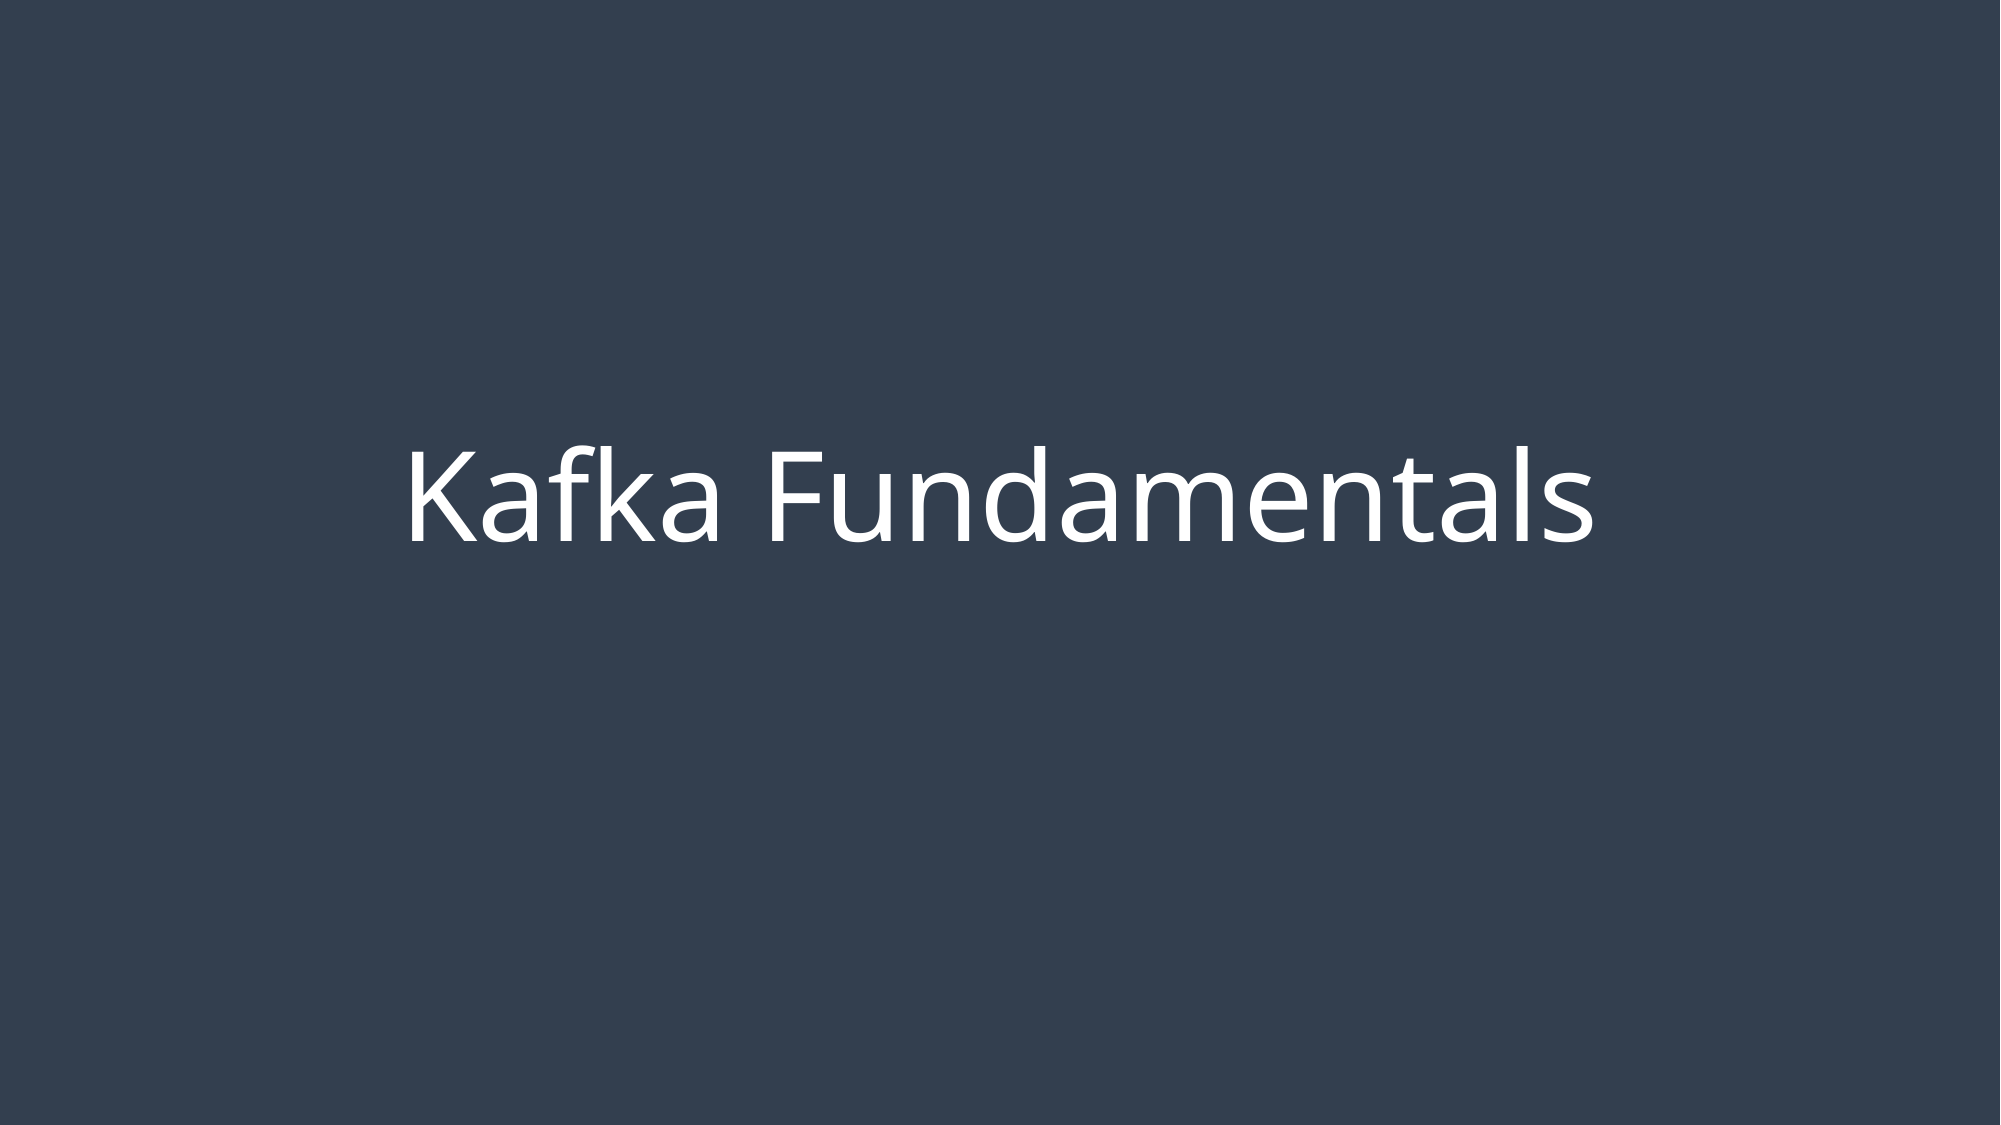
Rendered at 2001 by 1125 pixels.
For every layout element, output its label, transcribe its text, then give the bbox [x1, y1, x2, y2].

title Kafka Fundamentals [249, 184, 1750, 576]
